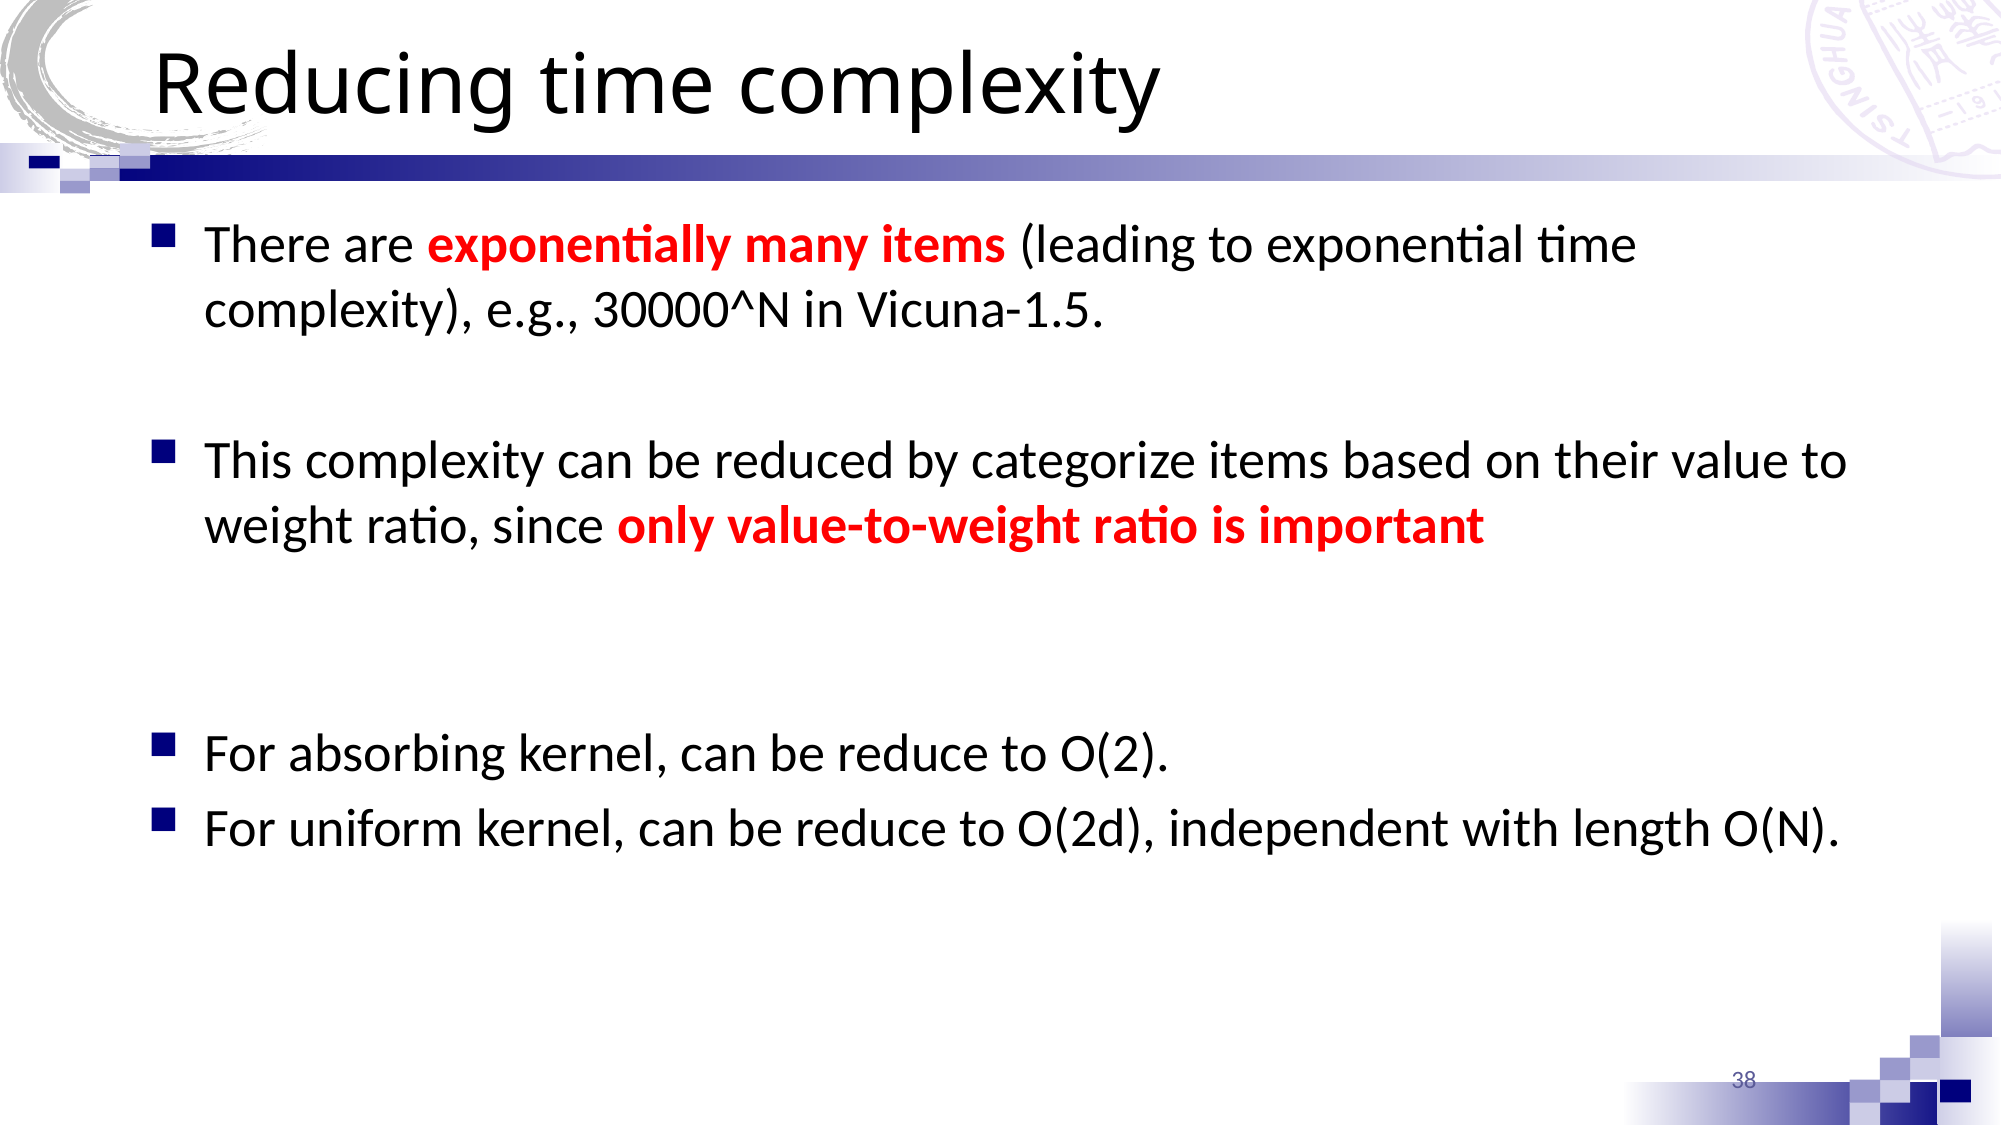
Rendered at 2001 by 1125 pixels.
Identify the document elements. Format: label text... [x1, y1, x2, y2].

title Reducing time complexity [137, 0, 1863, 190]
picture [0, 0, 137, 168]
list There are exponentially many items (leading to exponential time complexity), e.g., 30000^N in Vicuna-1.5. This complexity can be reduced by categorize items based on their value to weight ratio, since only value-to-weight ratio is important For absorbing kernel, can be reduce to O(2). For uniform kernel, can be reduce to O(2d), independent with length O(N). [133, 200, 1900, 963]
